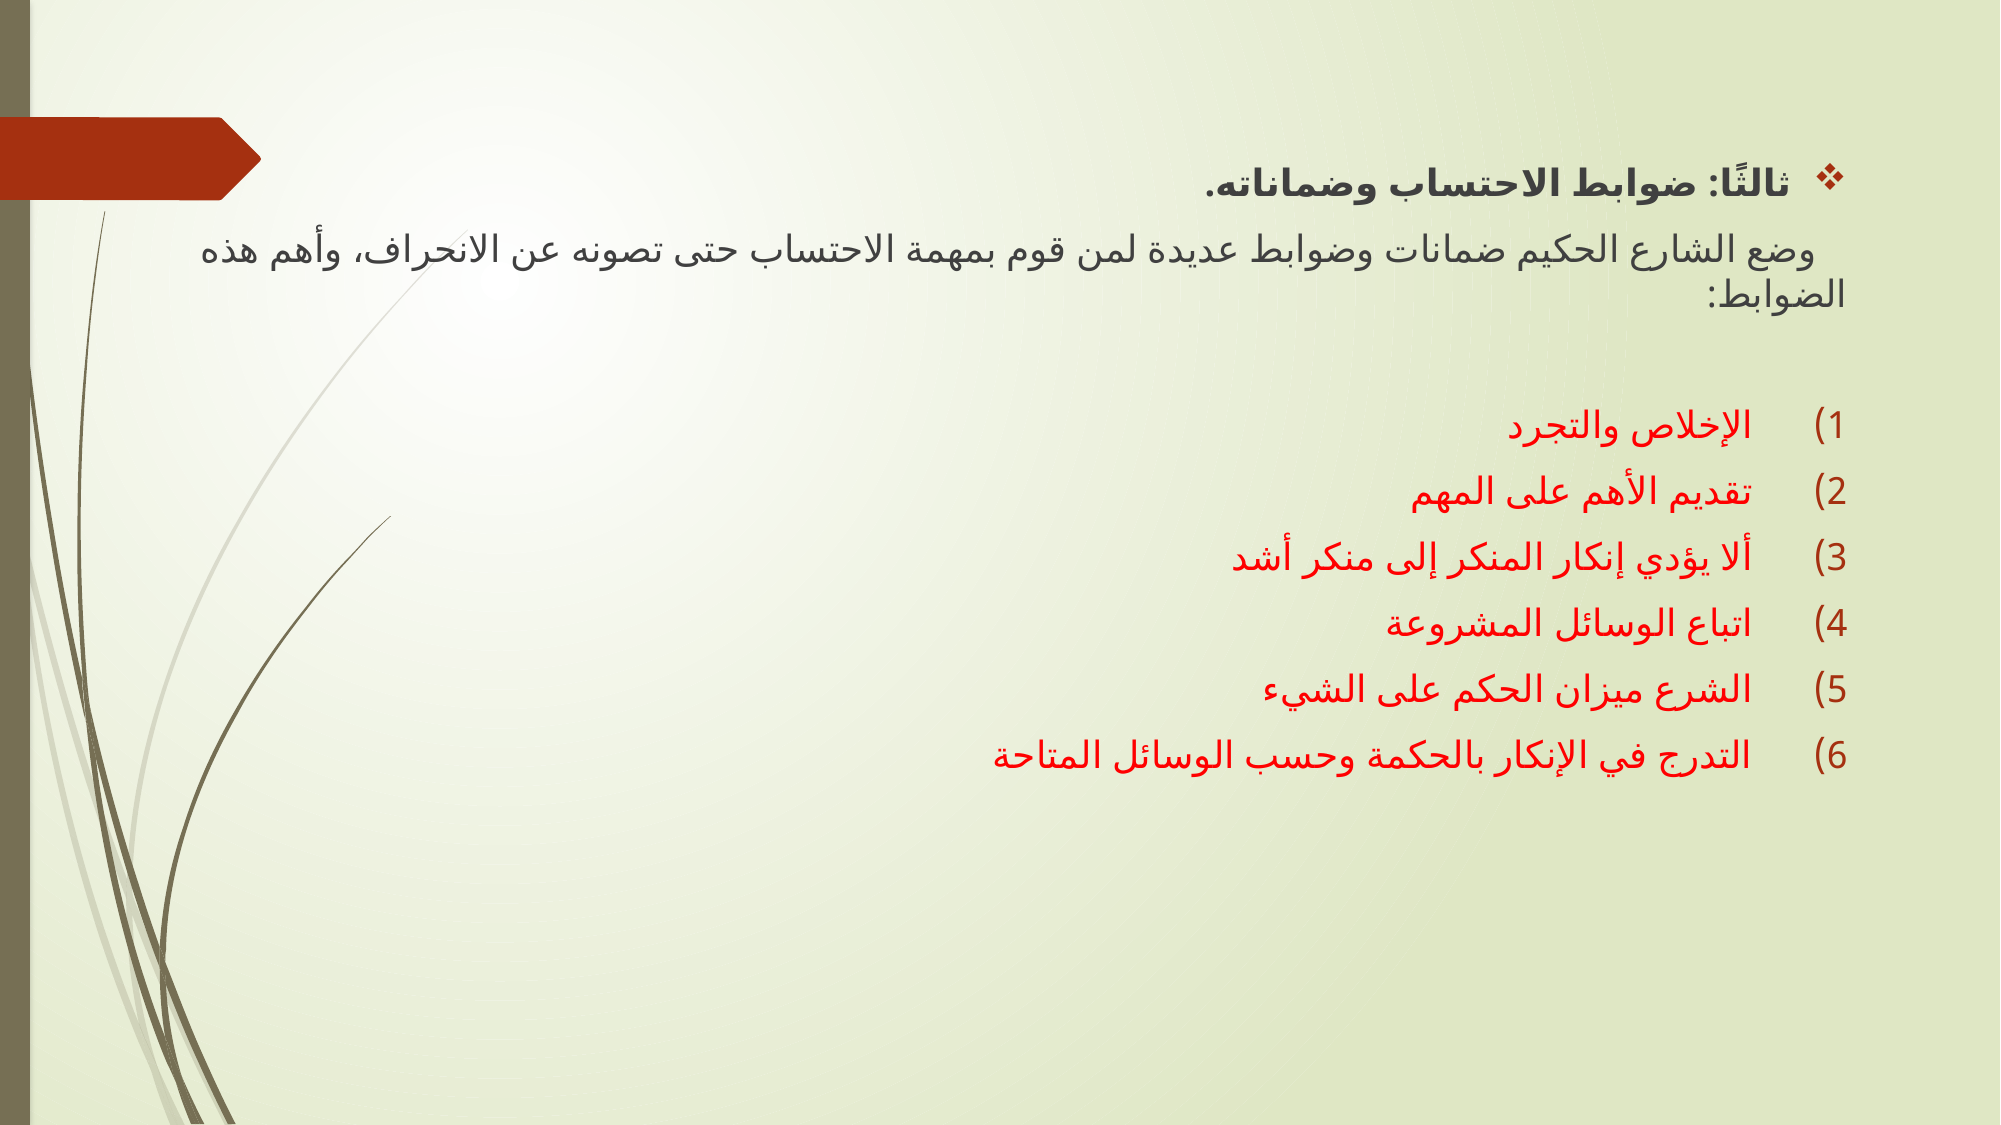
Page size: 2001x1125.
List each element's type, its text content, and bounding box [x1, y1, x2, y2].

list ثالثًا: ضوابط الاحتساب وضماناته. وضع الشارع الحكيم ضمانات وضوابط عديدة لمن قوم بمهمة الاحتساب حتى تصونه عن الانحراف، وأهم هذه الضوابط: الإخلاص والتجرد تقديم الأهم على المهم ألا يؤدي إنكار المنكر إلى منكر أشد اتباع الوسائل المشروعة الشرع ميزان الحكم على الشيء التدرج في الإنكار بالحكمة وحسب الوسائل المتاحة [137, 151, 1863, 1014]
title [137, 59, 1863, 131]
